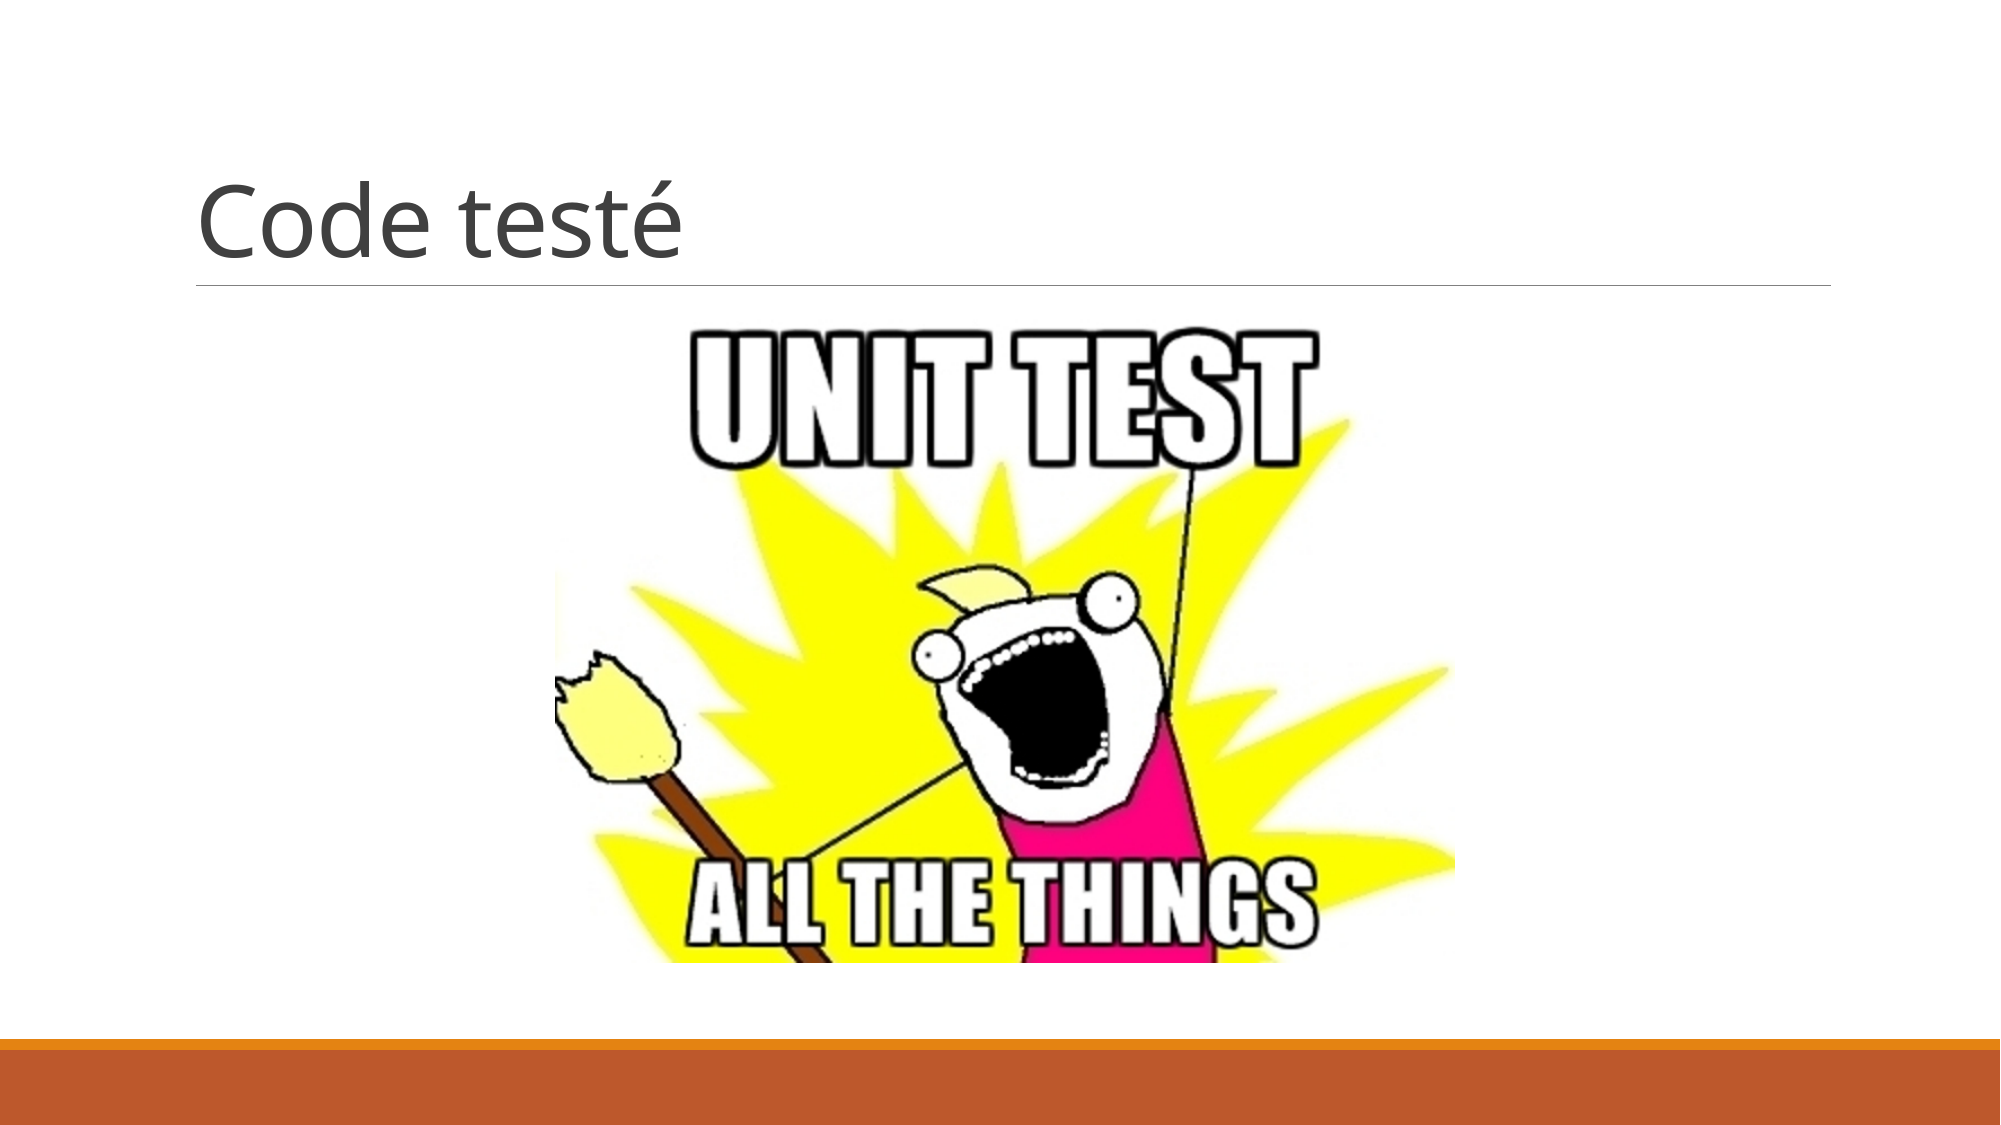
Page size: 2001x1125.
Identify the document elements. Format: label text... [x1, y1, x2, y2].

title Code testé [180, 47, 1830, 285]
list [555, 302, 1455, 964]
